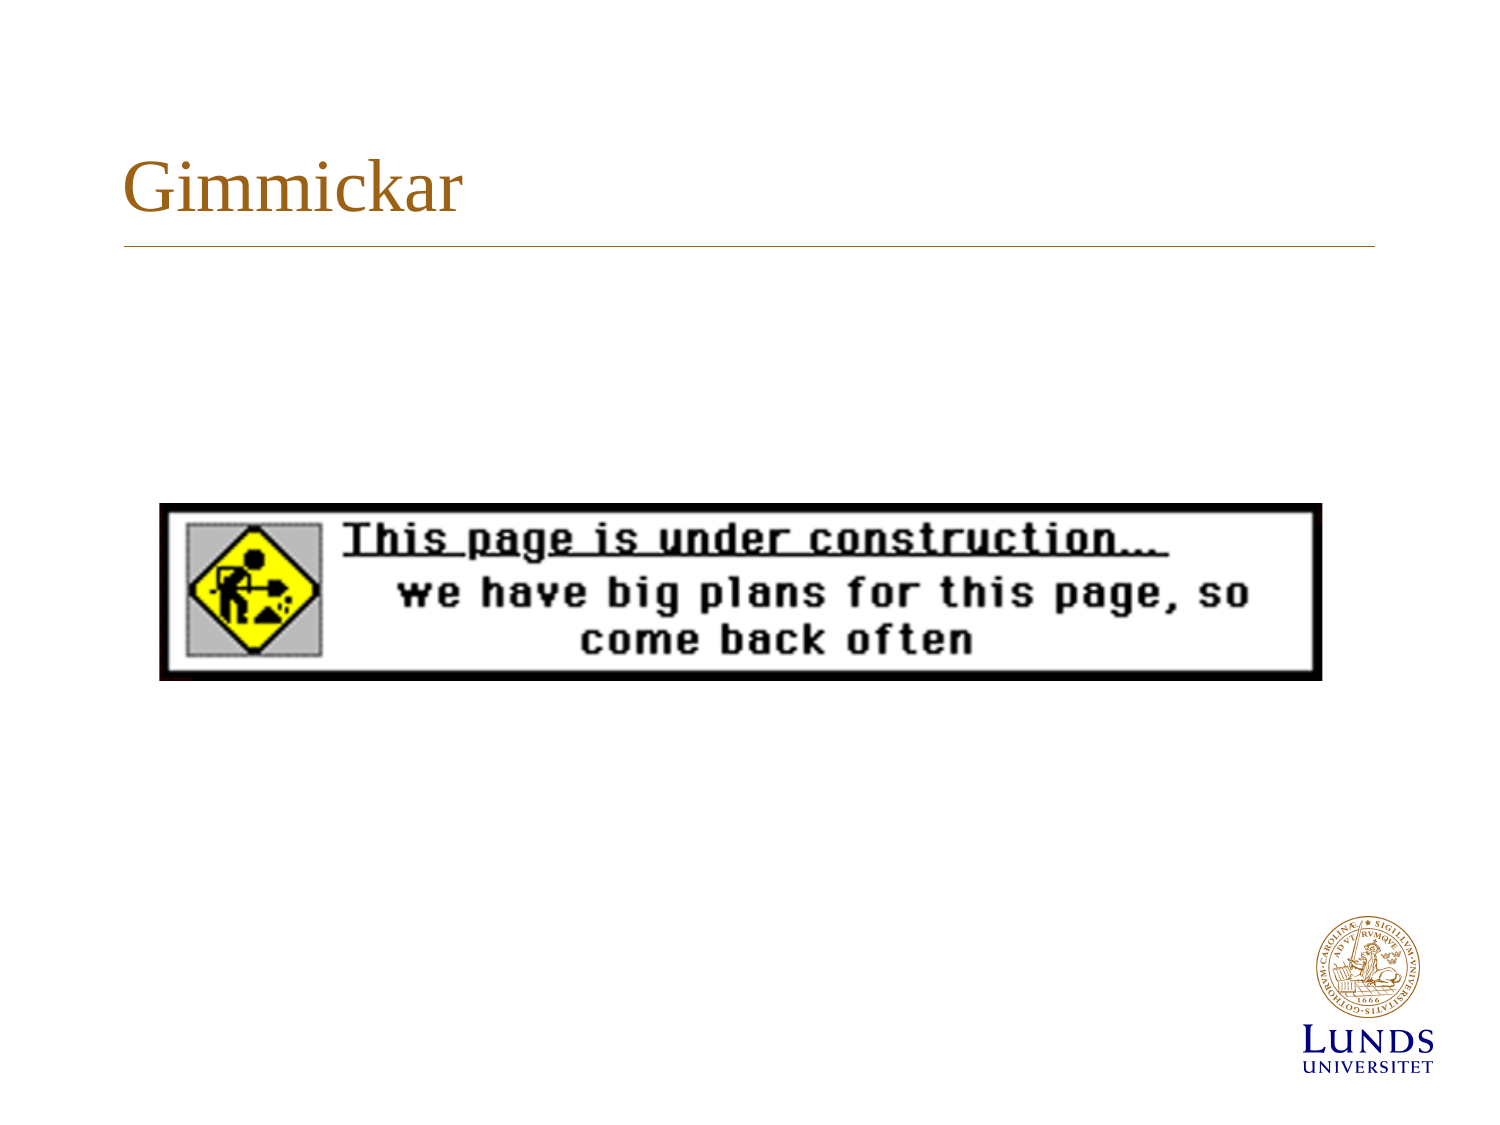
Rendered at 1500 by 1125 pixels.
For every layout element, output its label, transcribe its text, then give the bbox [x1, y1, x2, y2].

title Gimmickar [106, 46, 1375, 235]
picture [1303, 916, 1433, 1073]
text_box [159, 503, 1323, 681]
